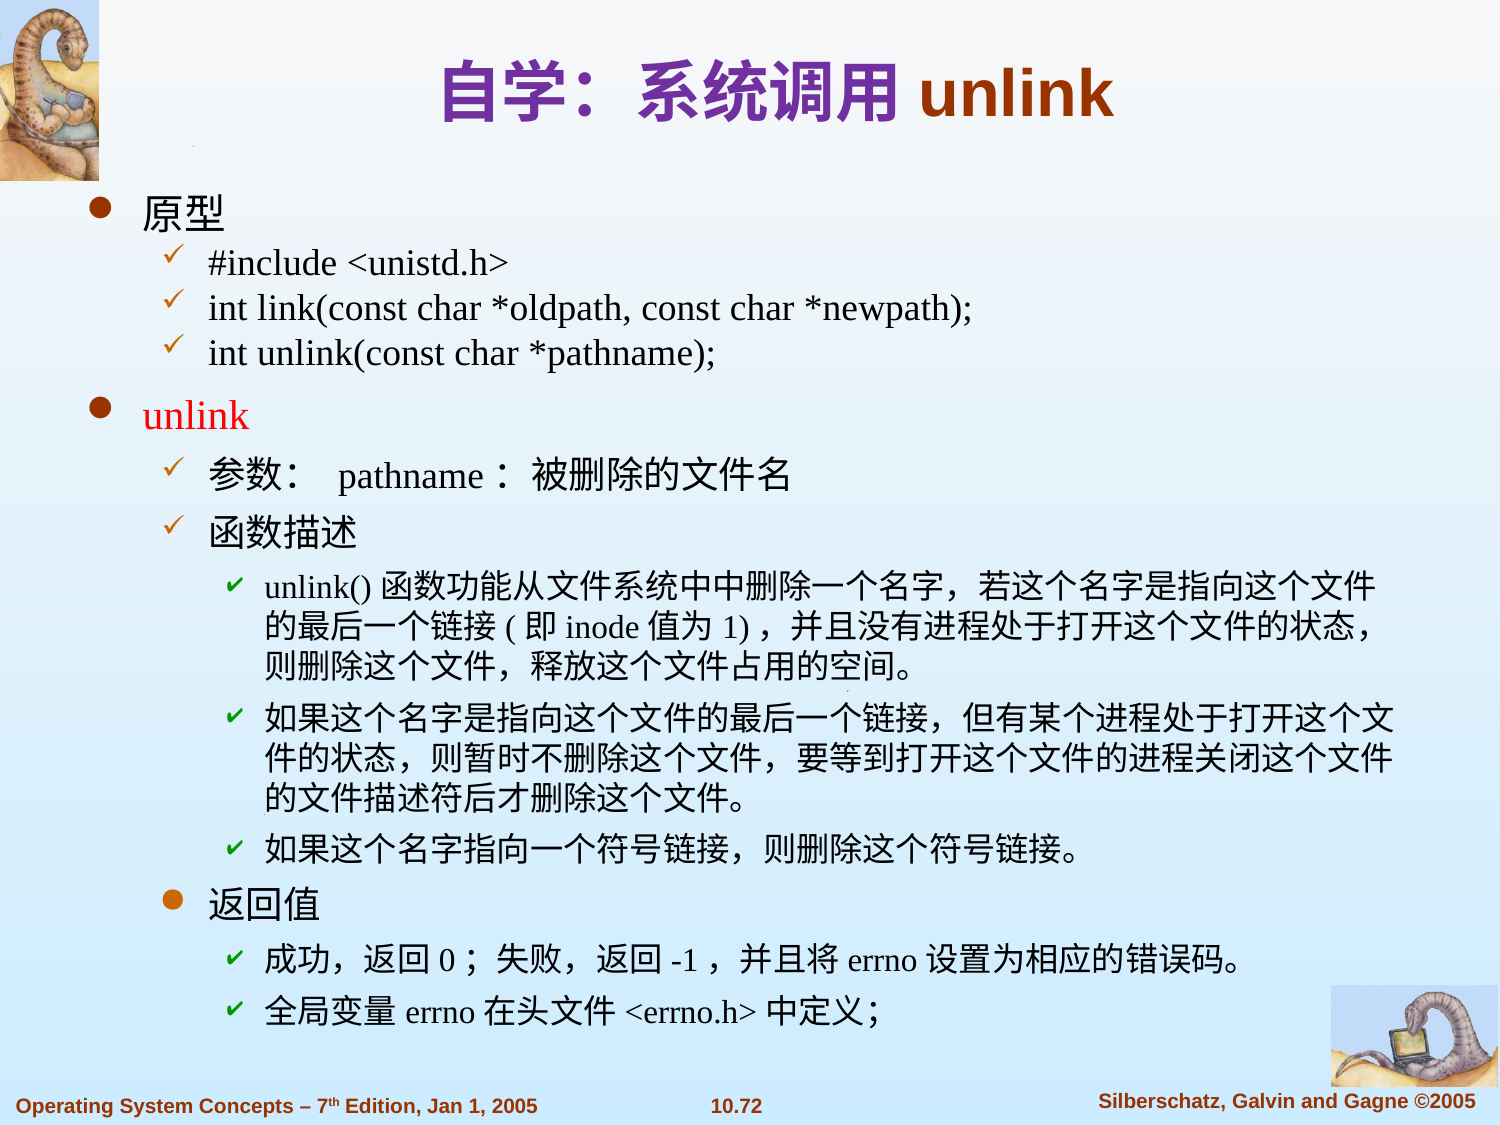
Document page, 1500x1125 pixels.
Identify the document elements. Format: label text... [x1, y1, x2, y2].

picture [0, 0, 99, 181]
picture [1331, 985, 1498, 1087]
title 自学：系统调用unlink [112, 37, 1438, 138]
list 原型 #include <unistd.h> int link(const char *oldpath, const char *newpath); int unlink(const char *pathname); unlink 参数： pathname：被删除的文件名 函数描述 unlink()函数功能从文件系统中中删除一个名字，若这个名字是指向这个文件的最后一个链接(即inode值为1)，并且没有进程处于打开这个文件的状态，则删除这个文件，释放这个文件占用的空间。 如果这个名字是指向这个文件的最后一个链接，但有某个进程处于打开这个文件的状态，则暂时不删除这个文件，要等到打开这个文件的进程关闭这个文件的文件描述符后才删除这个文件。 如果这个名字指向一个符号链接，则删除这个符号链接。 返回值 成功，返回0；失败，返回-1，并且将errno设置为相应的错误码。 全局变量errno在头文件<errno.h>中定义； [71, 180, 1421, 1083]
